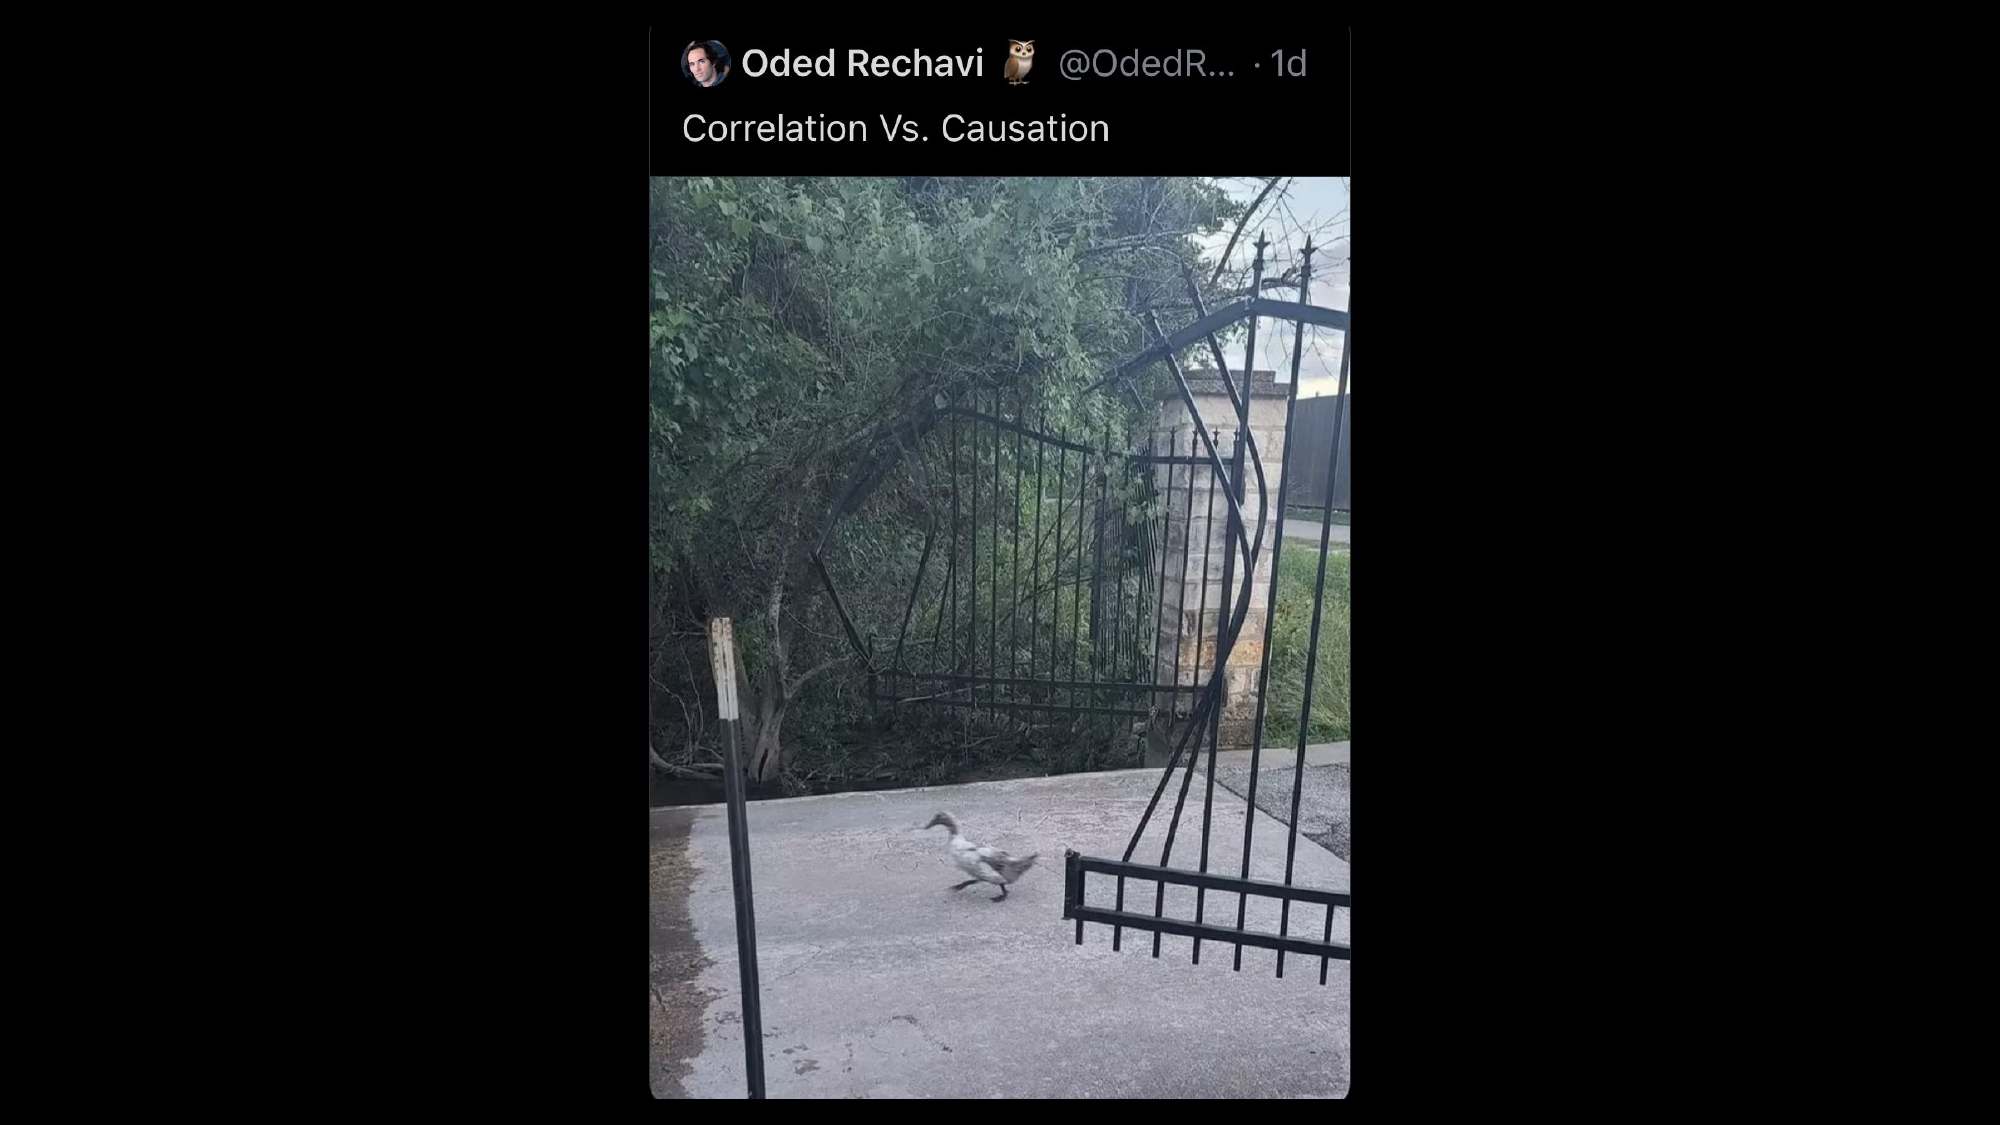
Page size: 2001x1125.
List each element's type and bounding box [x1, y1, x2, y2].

picture [647, 26, 1353, 1099]
